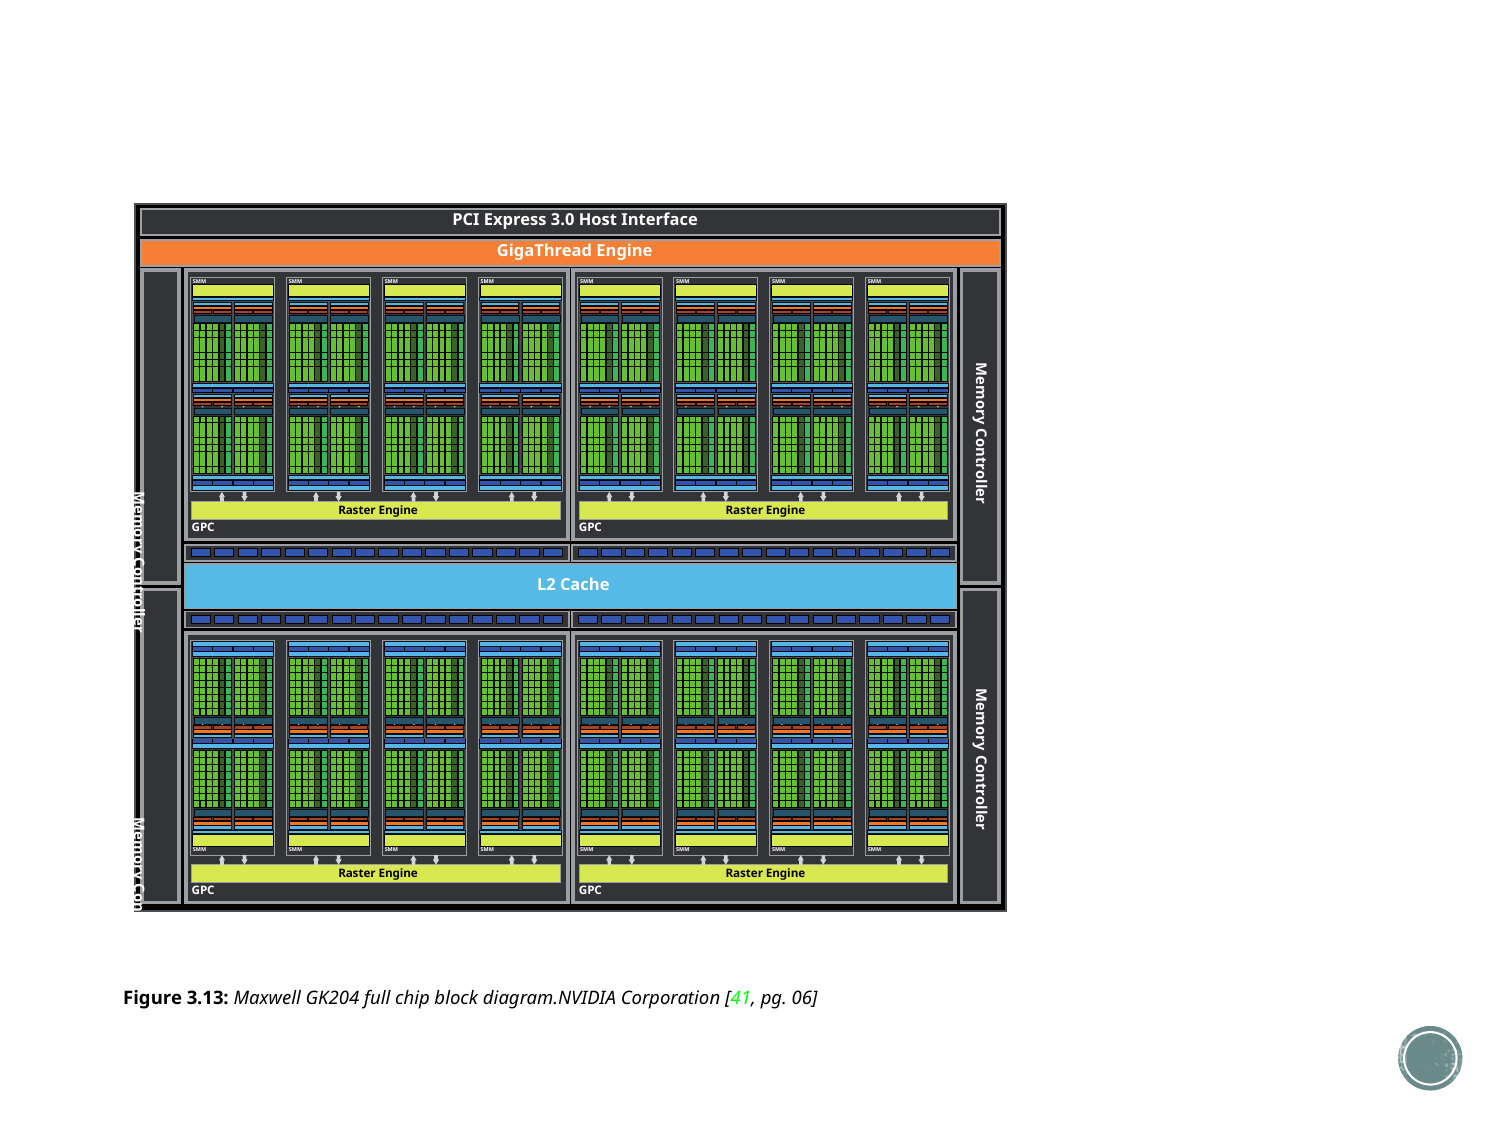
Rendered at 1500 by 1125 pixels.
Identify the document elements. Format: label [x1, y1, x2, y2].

text_box [130, 204, 1006, 959]
text_box [123, 986, 818, 1009]
